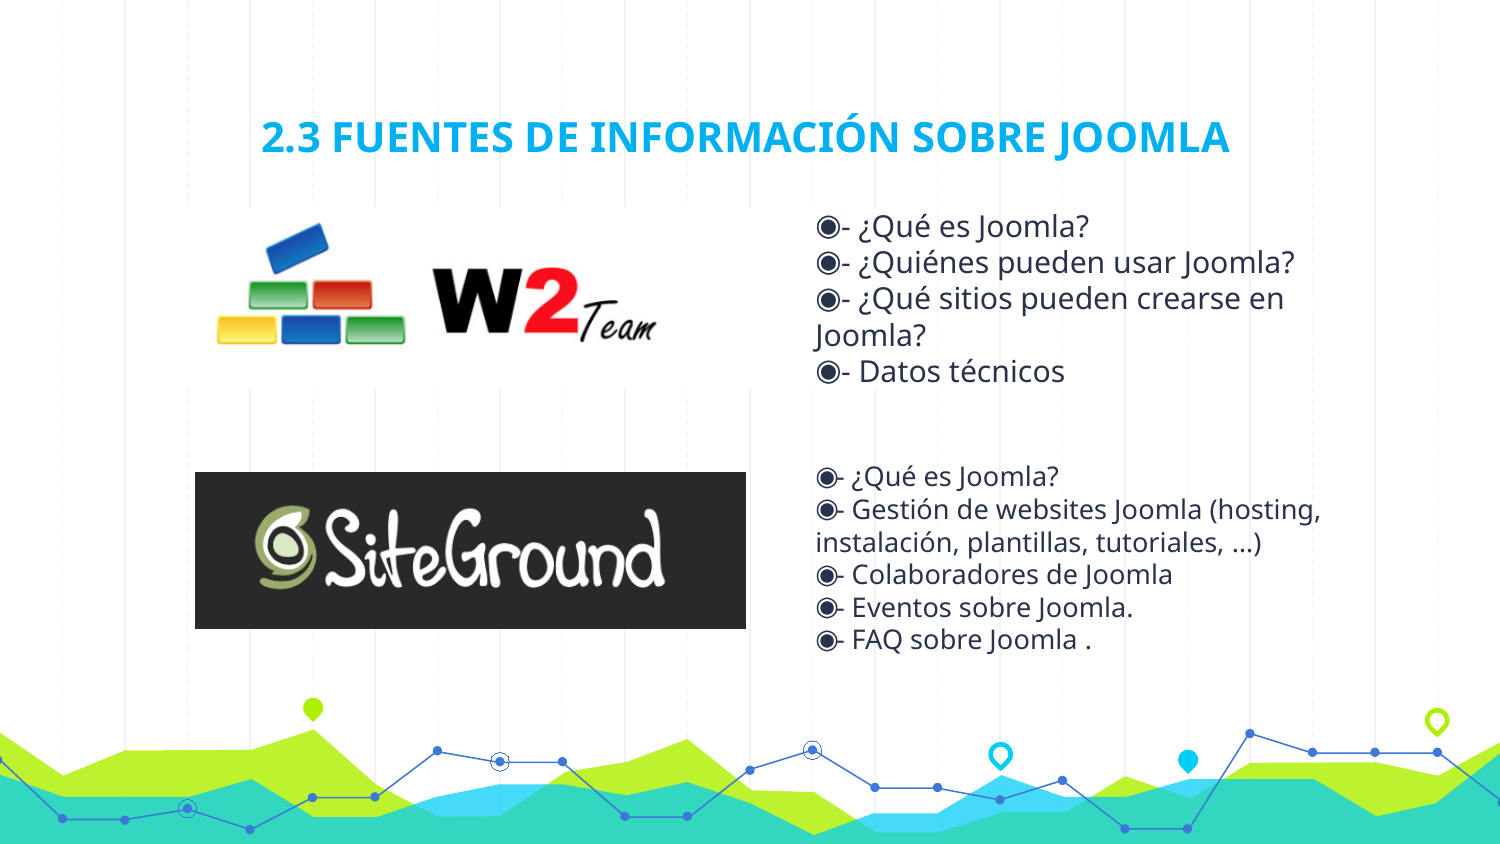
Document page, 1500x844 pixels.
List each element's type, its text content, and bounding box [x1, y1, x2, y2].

title 2.3 FUENTES DE INFORMACIÓN SOBRE JOOMLA [171, 58, 1321, 177]
list - ¿Qué es Joomla? - ¿Quiénes pueden usar Joomla? - ¿Qué sitios pueden crearse en Joomla? - Datos técnicos [799, 191, 1349, 405]
picture [195, 472, 746, 630]
list - ¿Qué es Joomla? - Gestión de websites Joomla (hosting, instalación, plantillas, tutoriales, …) - Colaboradores de Joomla - Eventos sobre Joomla. - FAQ sobre Joomla . [799, 444, 1349, 695]
picture [148, 207, 887, 389]
